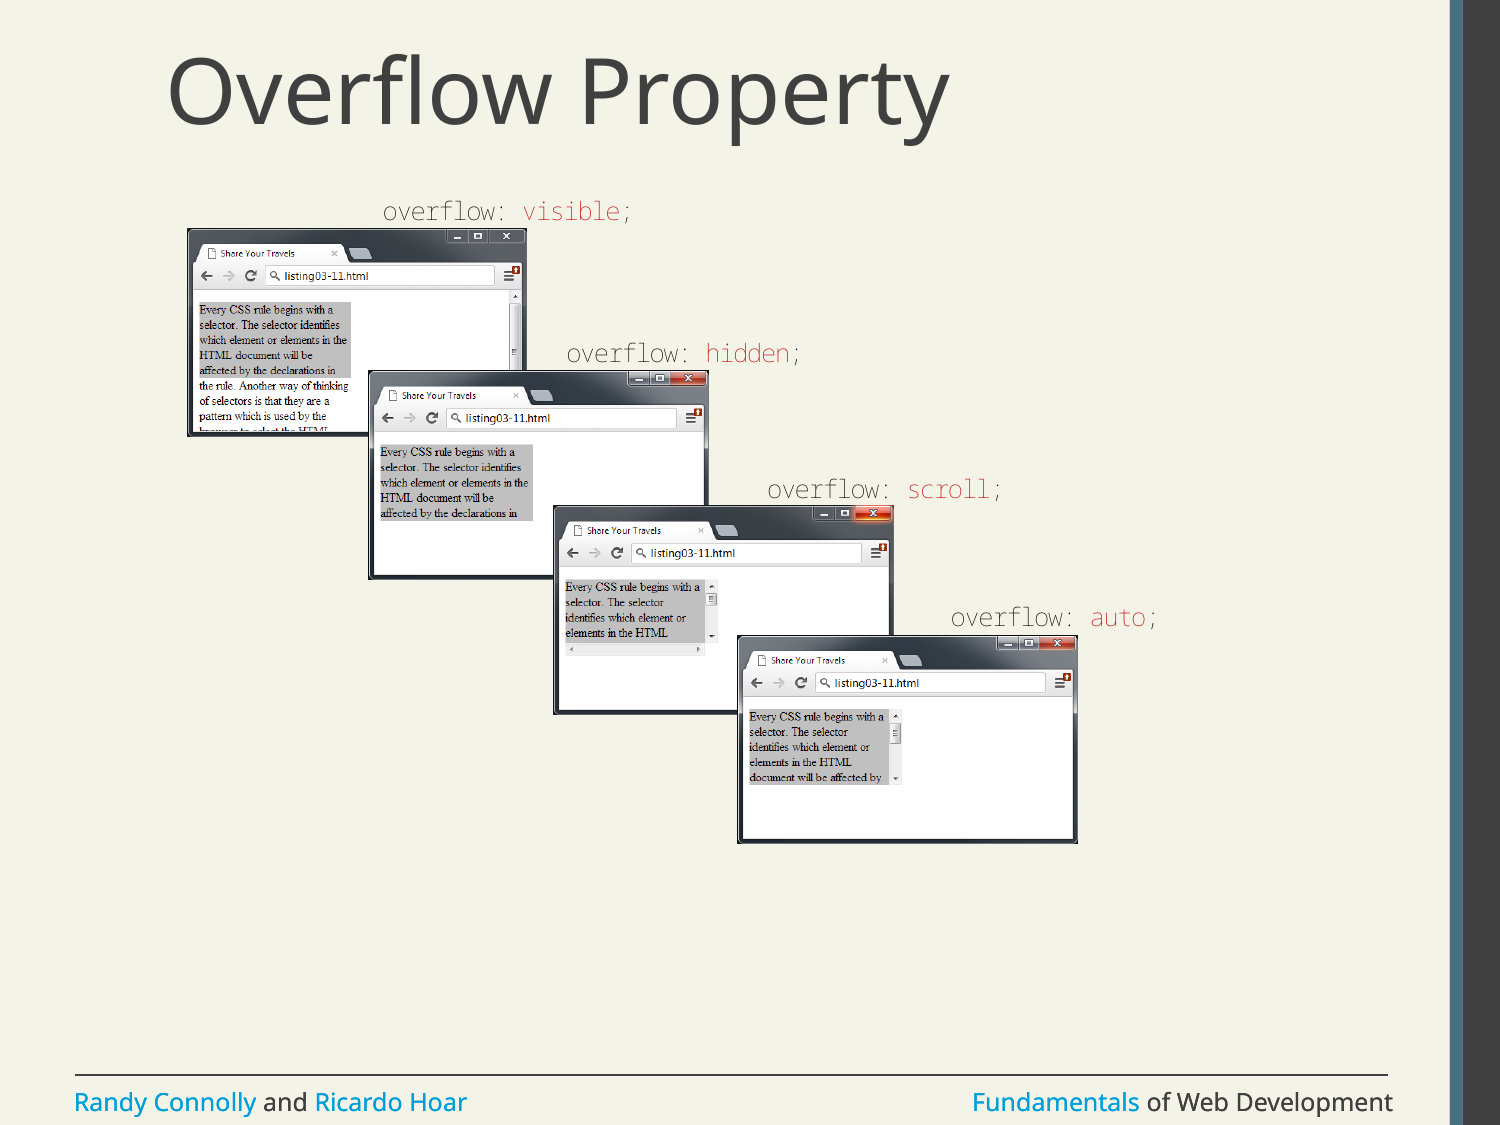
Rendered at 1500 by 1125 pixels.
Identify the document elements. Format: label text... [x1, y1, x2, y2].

title Overflow Property [150, 24, 1450, 200]
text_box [180, 174, 1425, 851]
